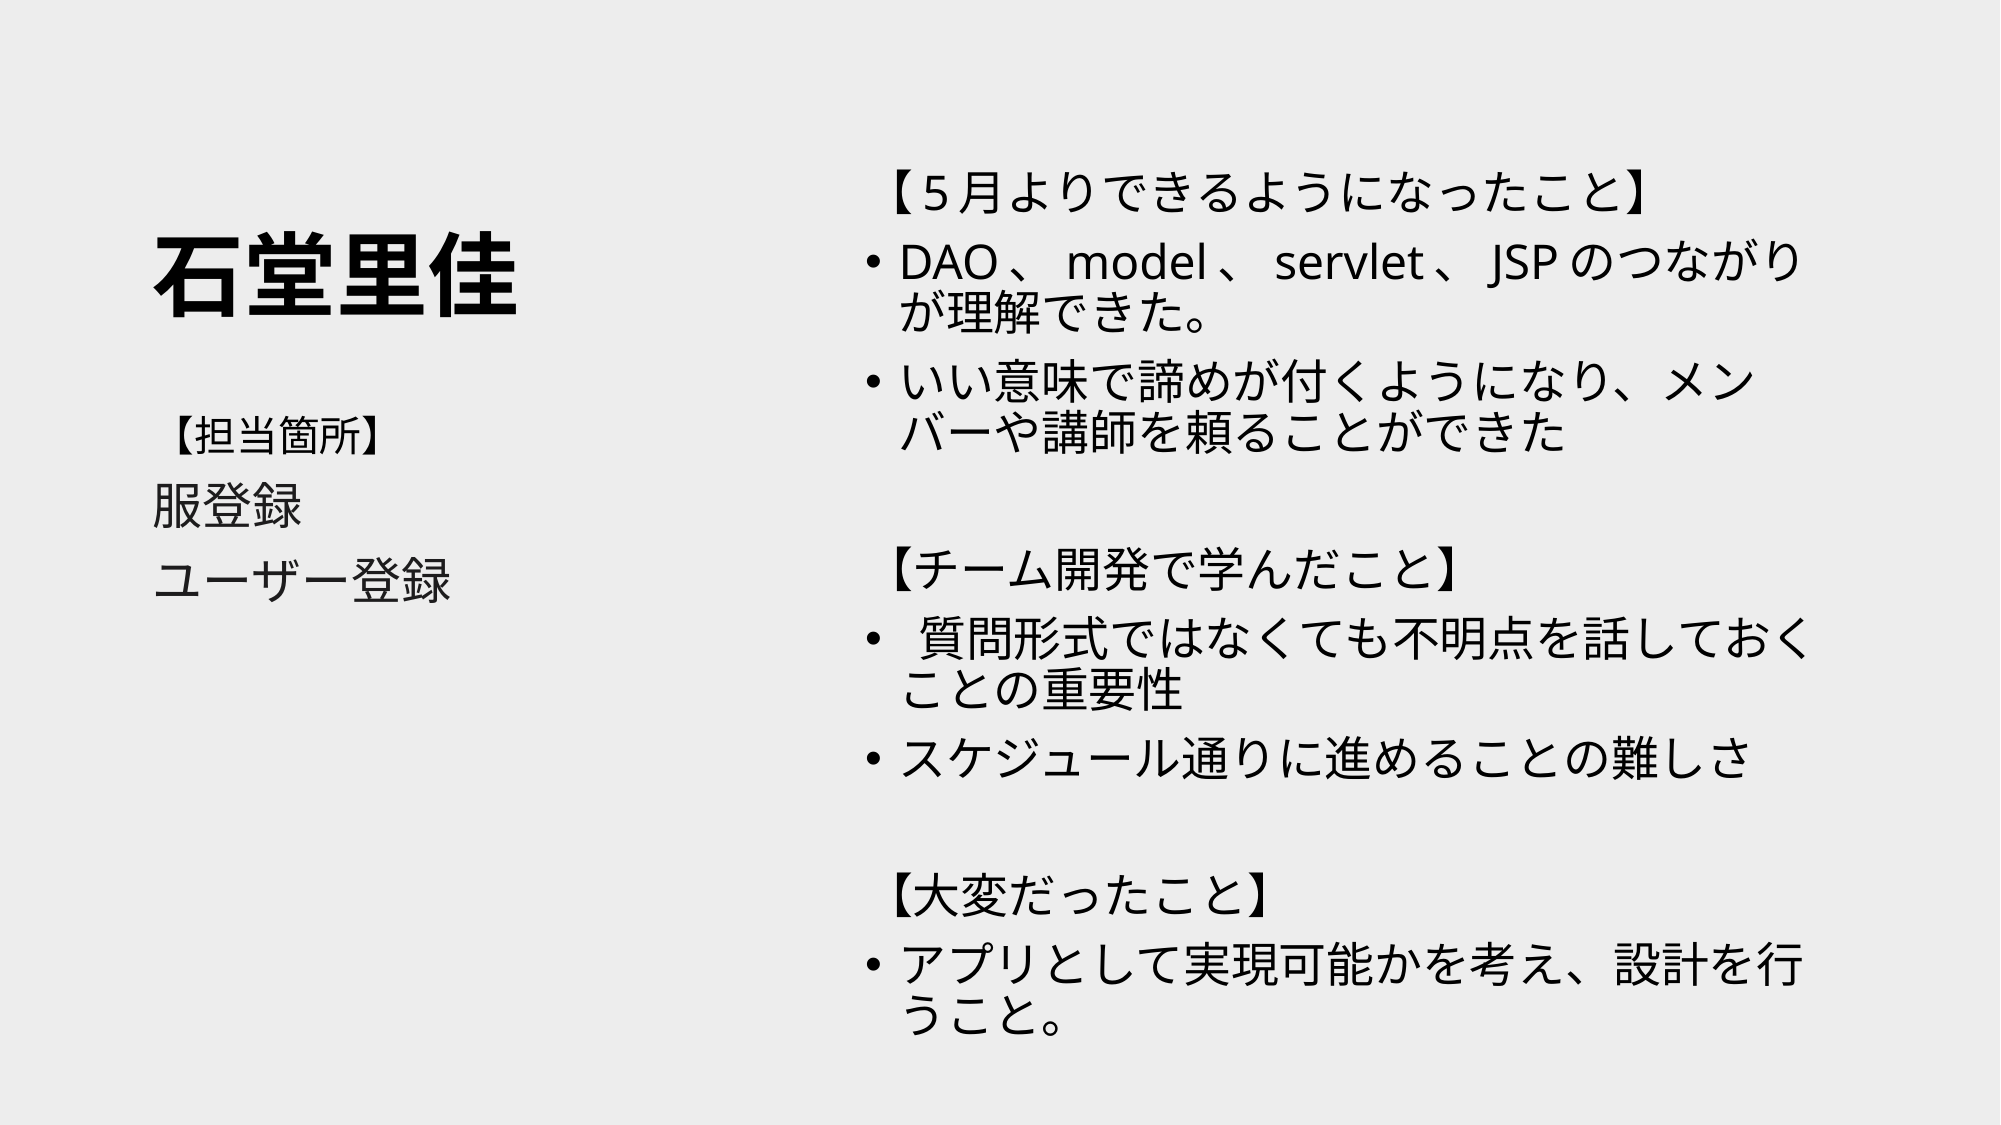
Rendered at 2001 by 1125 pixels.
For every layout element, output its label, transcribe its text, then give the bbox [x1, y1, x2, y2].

list 【担当箇所】 服登録 ユーザー登録 [137, 337, 783, 963]
list 【5月よりできるようになったこと】 DAO、model、servlet、JSPのつながりが理解できた。 いい意味で諦めが付くようになり、メンバーや講師を頼ることができた 【チーム開発で学んだこと】 質問形式ではなくても不明点を話しておくことの重要性 スケジュール通りに進めることの難しさ 【大変だったこと】 アプリとして実現可能かを考え、設計を行うこと。 [850, 161, 1863, 1056]
title 石堂里佳 [137, 75, 783, 337]
